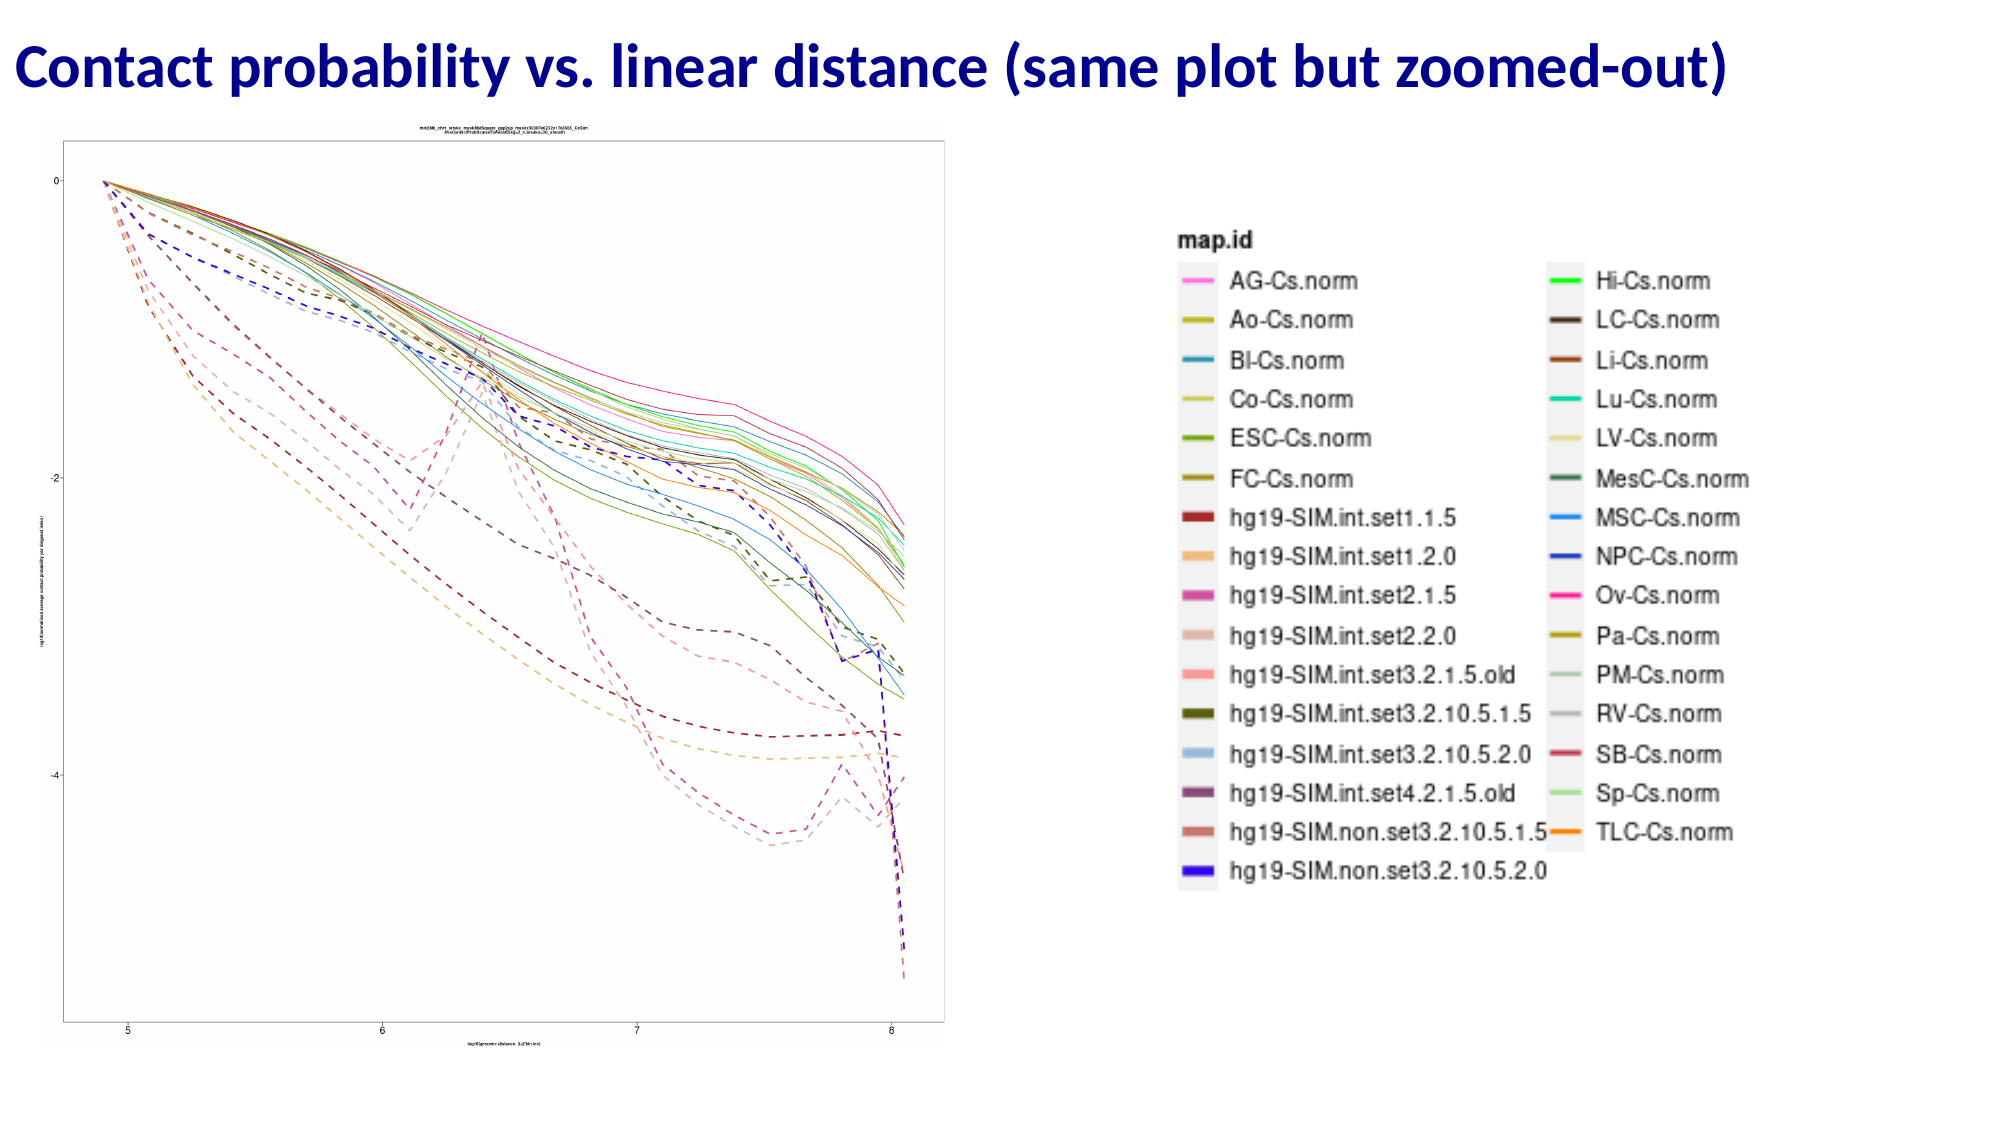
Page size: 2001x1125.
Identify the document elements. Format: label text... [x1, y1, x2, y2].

picture [1148, 207, 1781, 906]
text_box Contact probability vs. linear distance (same plot but zoomed-out) [0, 16, 2000, 118]
picture [35, 117, 945, 1052]
